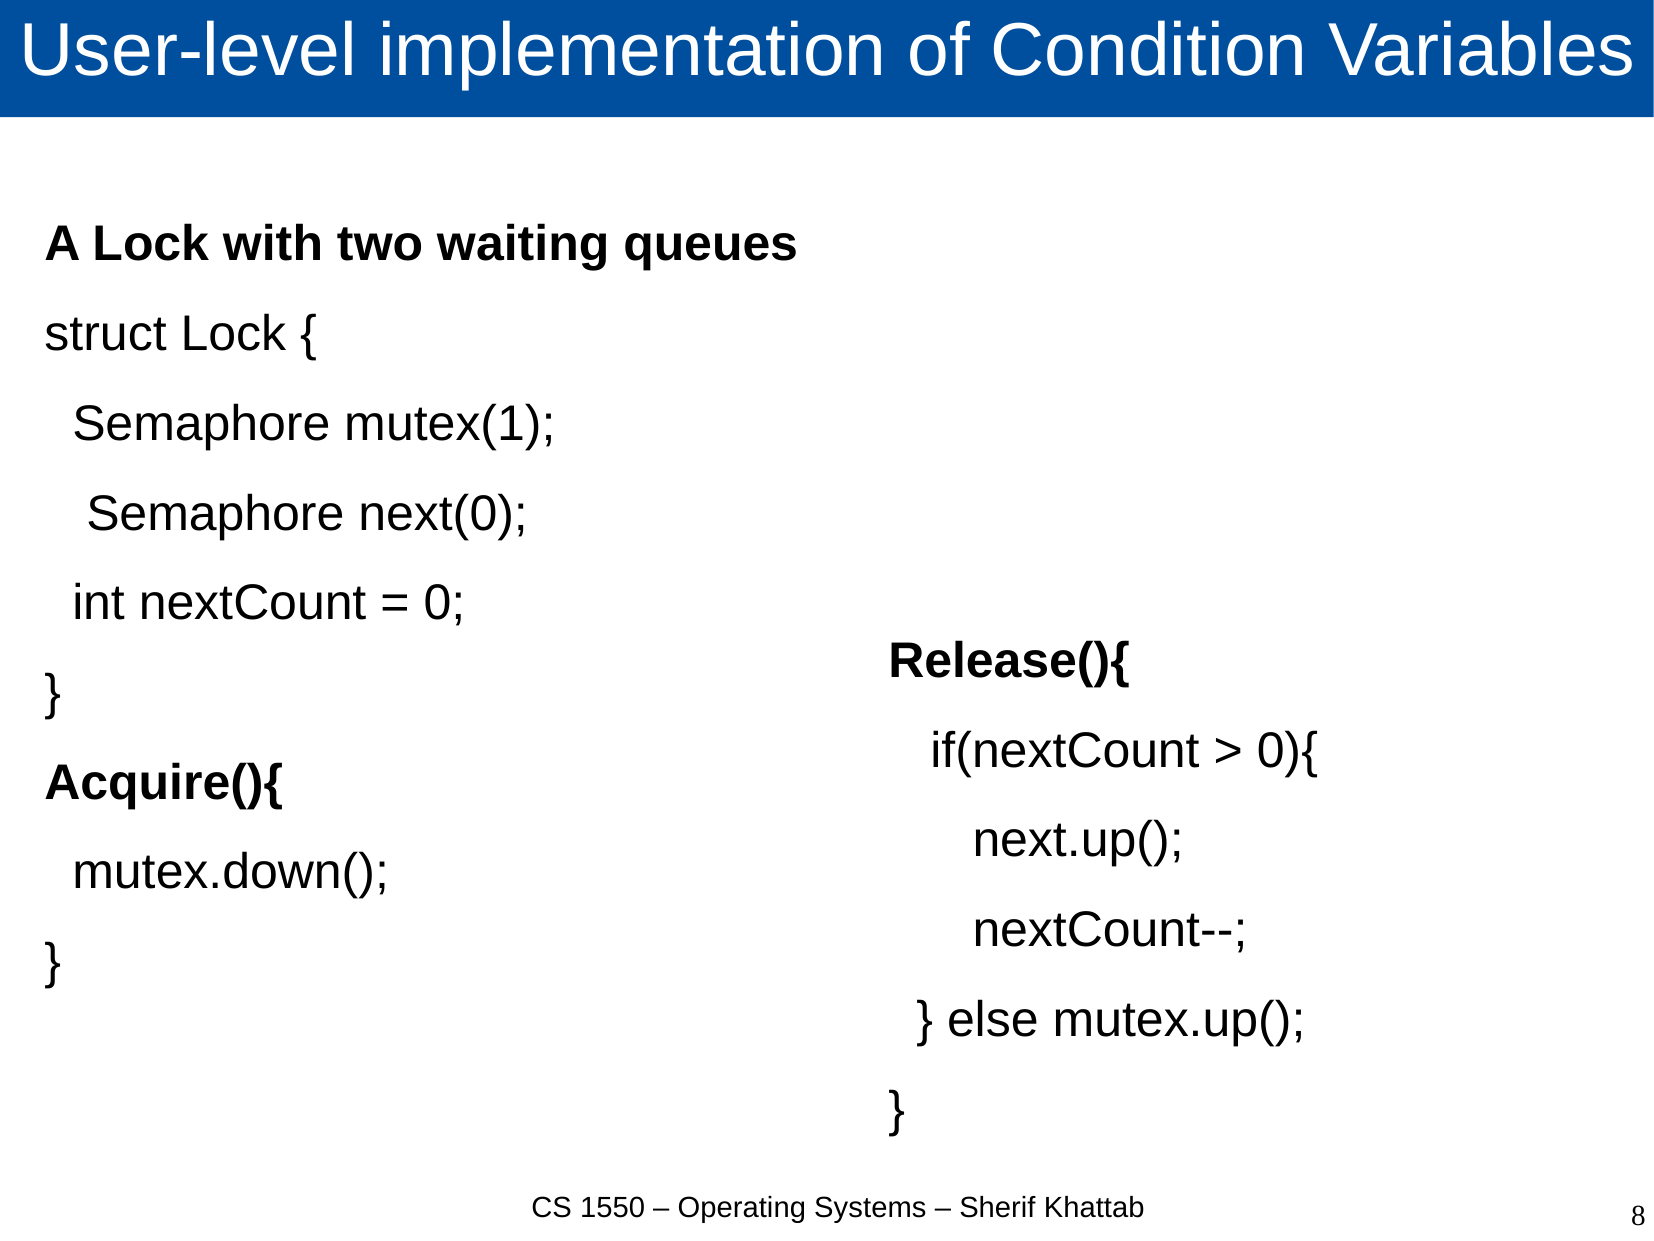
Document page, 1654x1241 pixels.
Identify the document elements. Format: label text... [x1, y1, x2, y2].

text_box Release(){ if(nextCount > 0){ next.up(); nextCount--; } else mutex.up(); } [873, 620, 1654, 1144]
footer CS 1550 – Operating Systems – Sherif Khattab [460, 1190, 1217, 1241]
slide_number 8 [1265, 1198, 1647, 1241]
title User-level implementation of Condition Variables [0, 0, 1654, 118]
list A Lock with two waiting queues struct Lock { Semaphore mutex(1); Semaphore next(0); int nextCount = 0; } Acquire(){ mutex.down(); } [44, 210, 1565, 1163]
